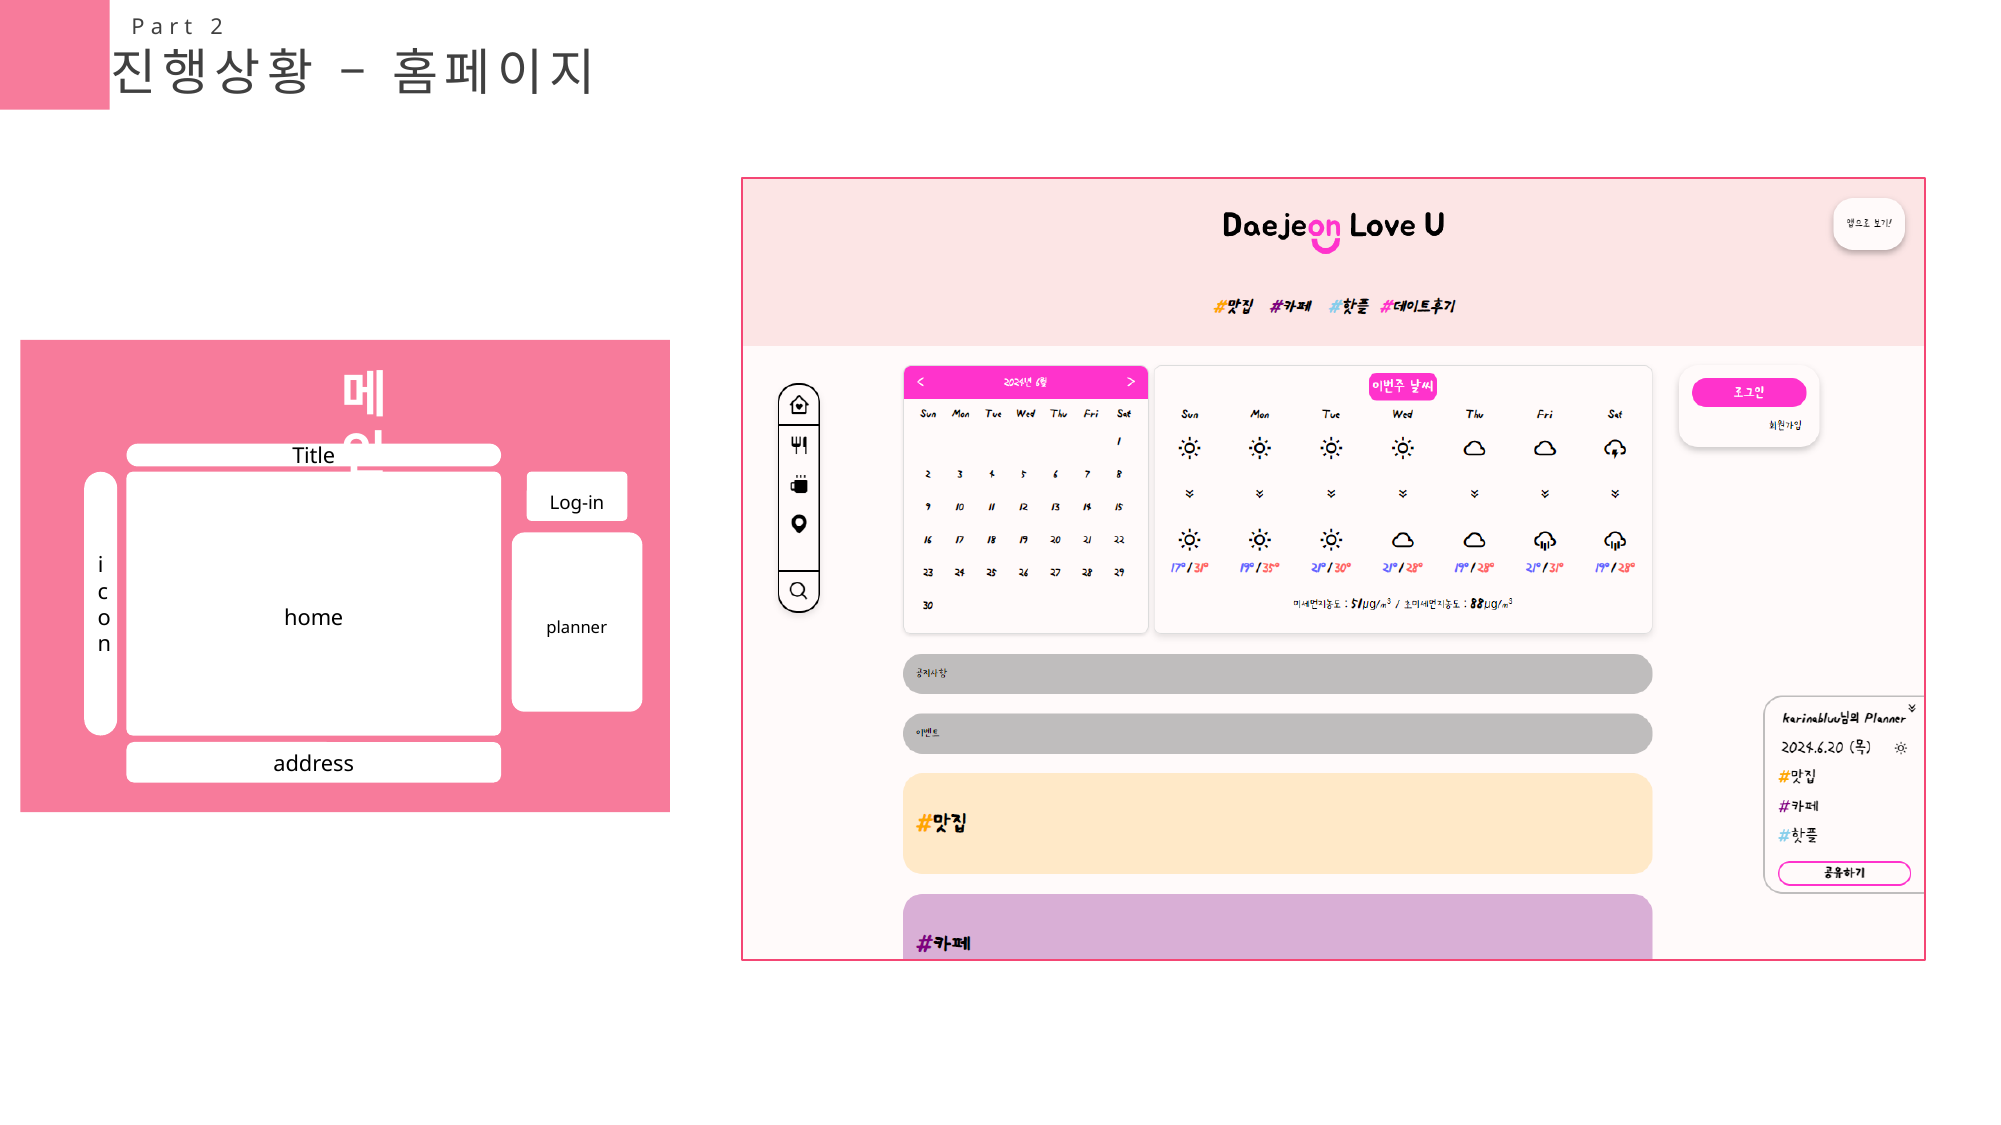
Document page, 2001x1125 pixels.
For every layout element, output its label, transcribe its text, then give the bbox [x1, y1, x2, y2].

text_box 진행상황 – 홈페이지 [95, 32, 611, 108]
picture [742, 178, 1924, 959]
text_box Part 2 [116, 5, 239, 47]
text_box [20, 339, 670, 813]
text_box [0, 0, 111, 111]
